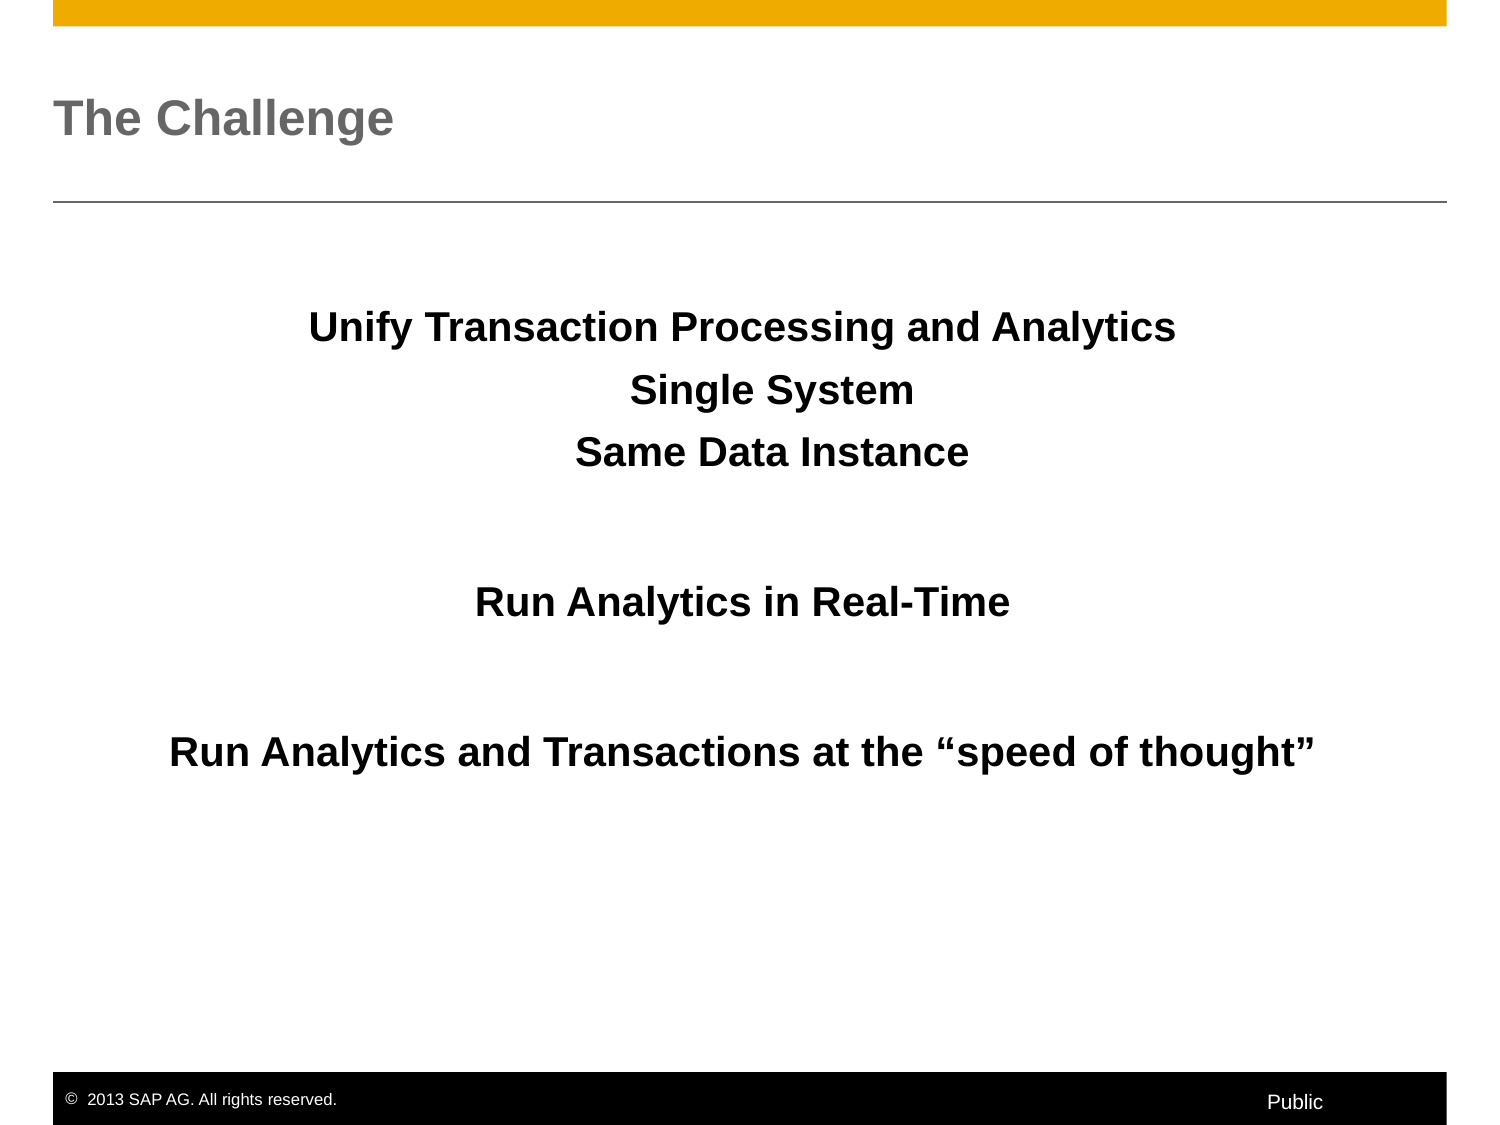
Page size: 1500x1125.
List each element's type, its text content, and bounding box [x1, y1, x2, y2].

title The Challenge [53, 53, 1447, 178]
list Unify Transaction Processing and Analytics Single System Same Data Instance Run Analytics in Real-Time Run Analytics and Transactions at the “speed of thought” [32, 299, 1453, 994]
